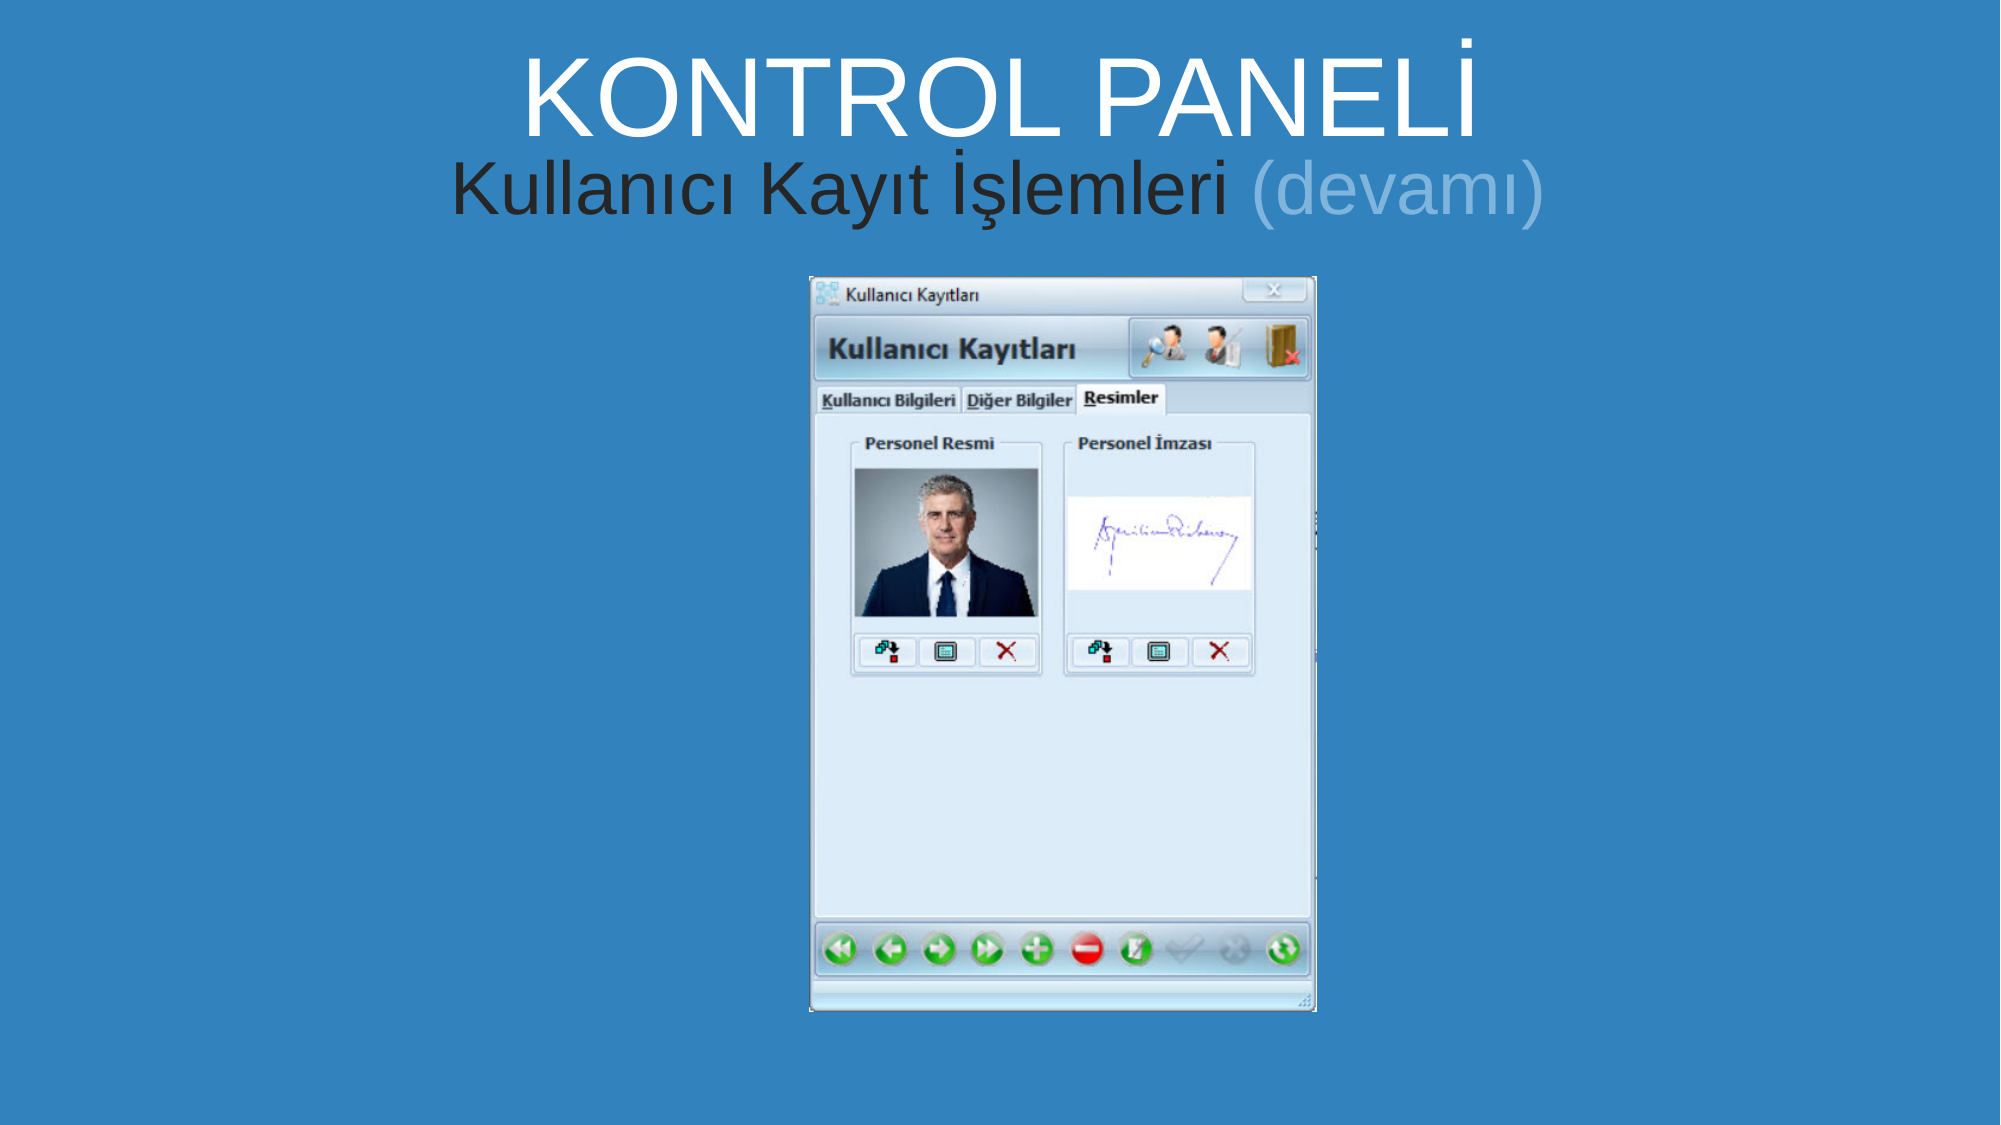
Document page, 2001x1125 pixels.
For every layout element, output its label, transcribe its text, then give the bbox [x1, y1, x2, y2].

text_box Kullanıcı Kayıt İşlemleri (devamı) [49, 130, 1948, 250]
list KONTROL PANELİ [53, 40, 1952, 160]
picture [809, 276, 1317, 1012]
